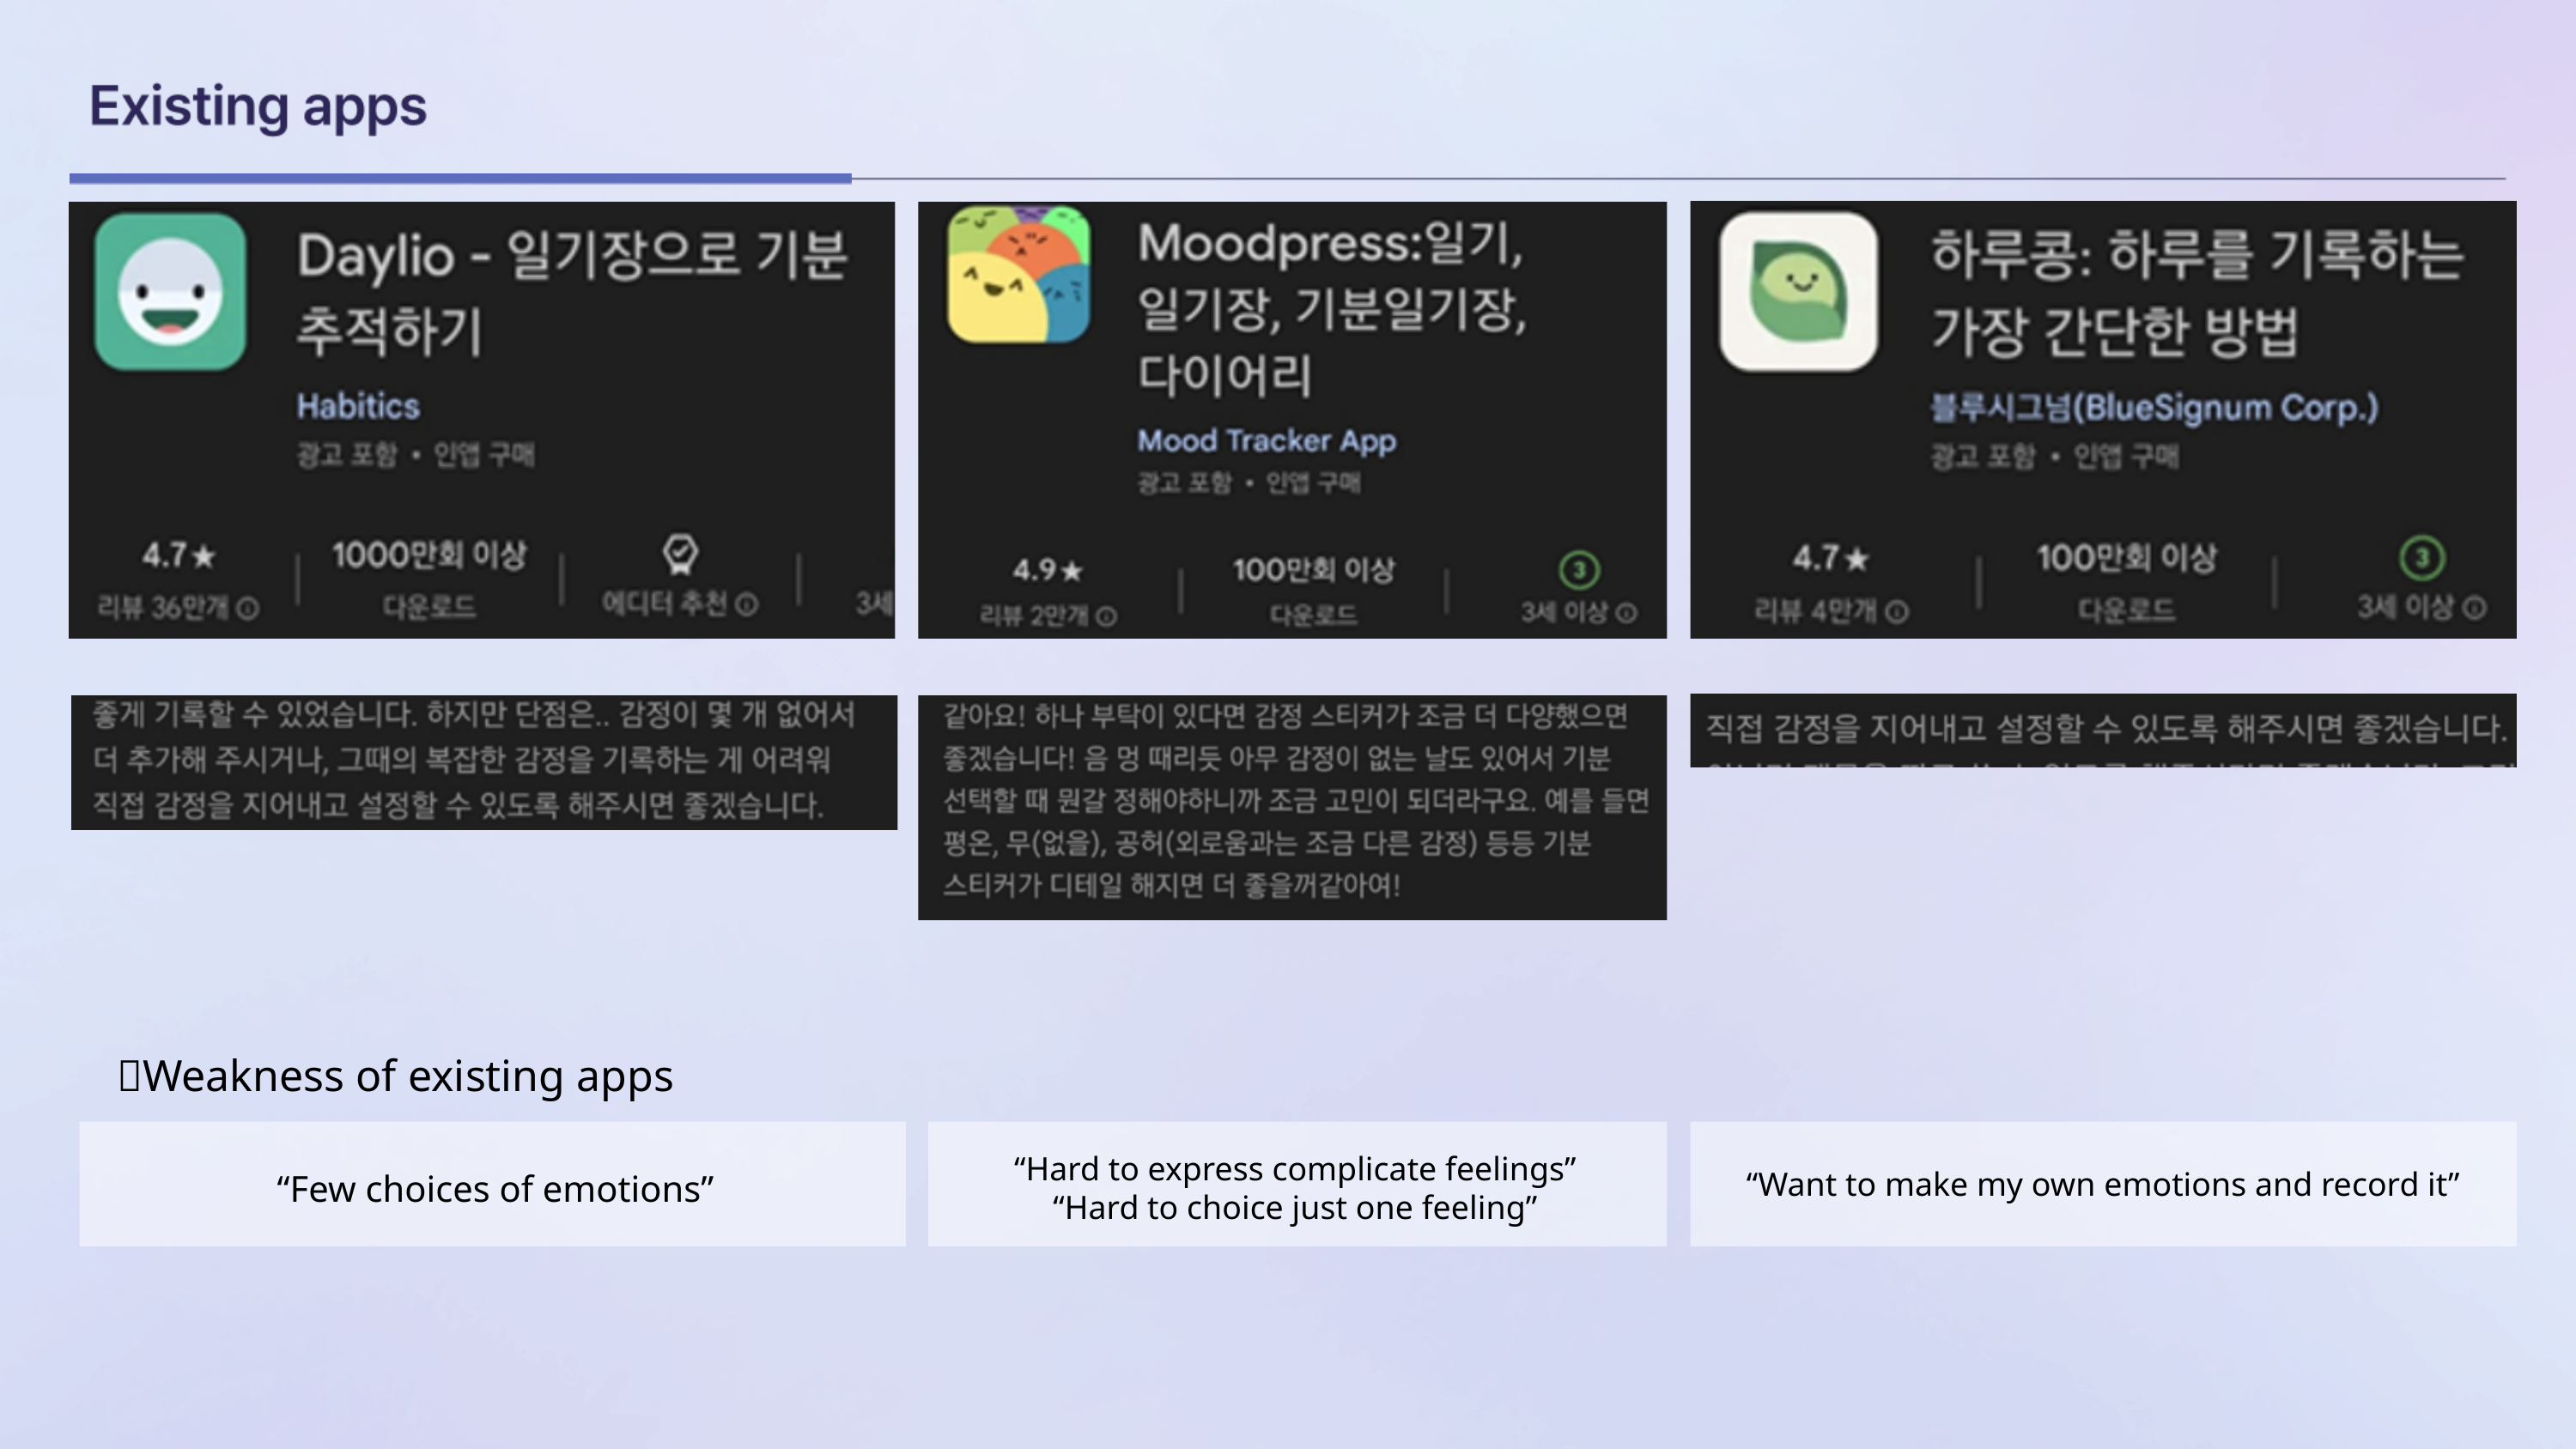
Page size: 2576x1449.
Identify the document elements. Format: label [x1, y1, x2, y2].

text_box [856, 177, 2506, 180]
picture [68, 44, 482, 194]
picture [68, 201, 896, 639]
picture [70, 694, 898, 830]
picture [1690, 694, 2518, 767]
text_box [486, 173, 853, 185]
text_box [0, 0, 2576, 1449]
picture [918, 201, 1668, 639]
picture [1690, 201, 2518, 639]
picture [918, 694, 1668, 920]
